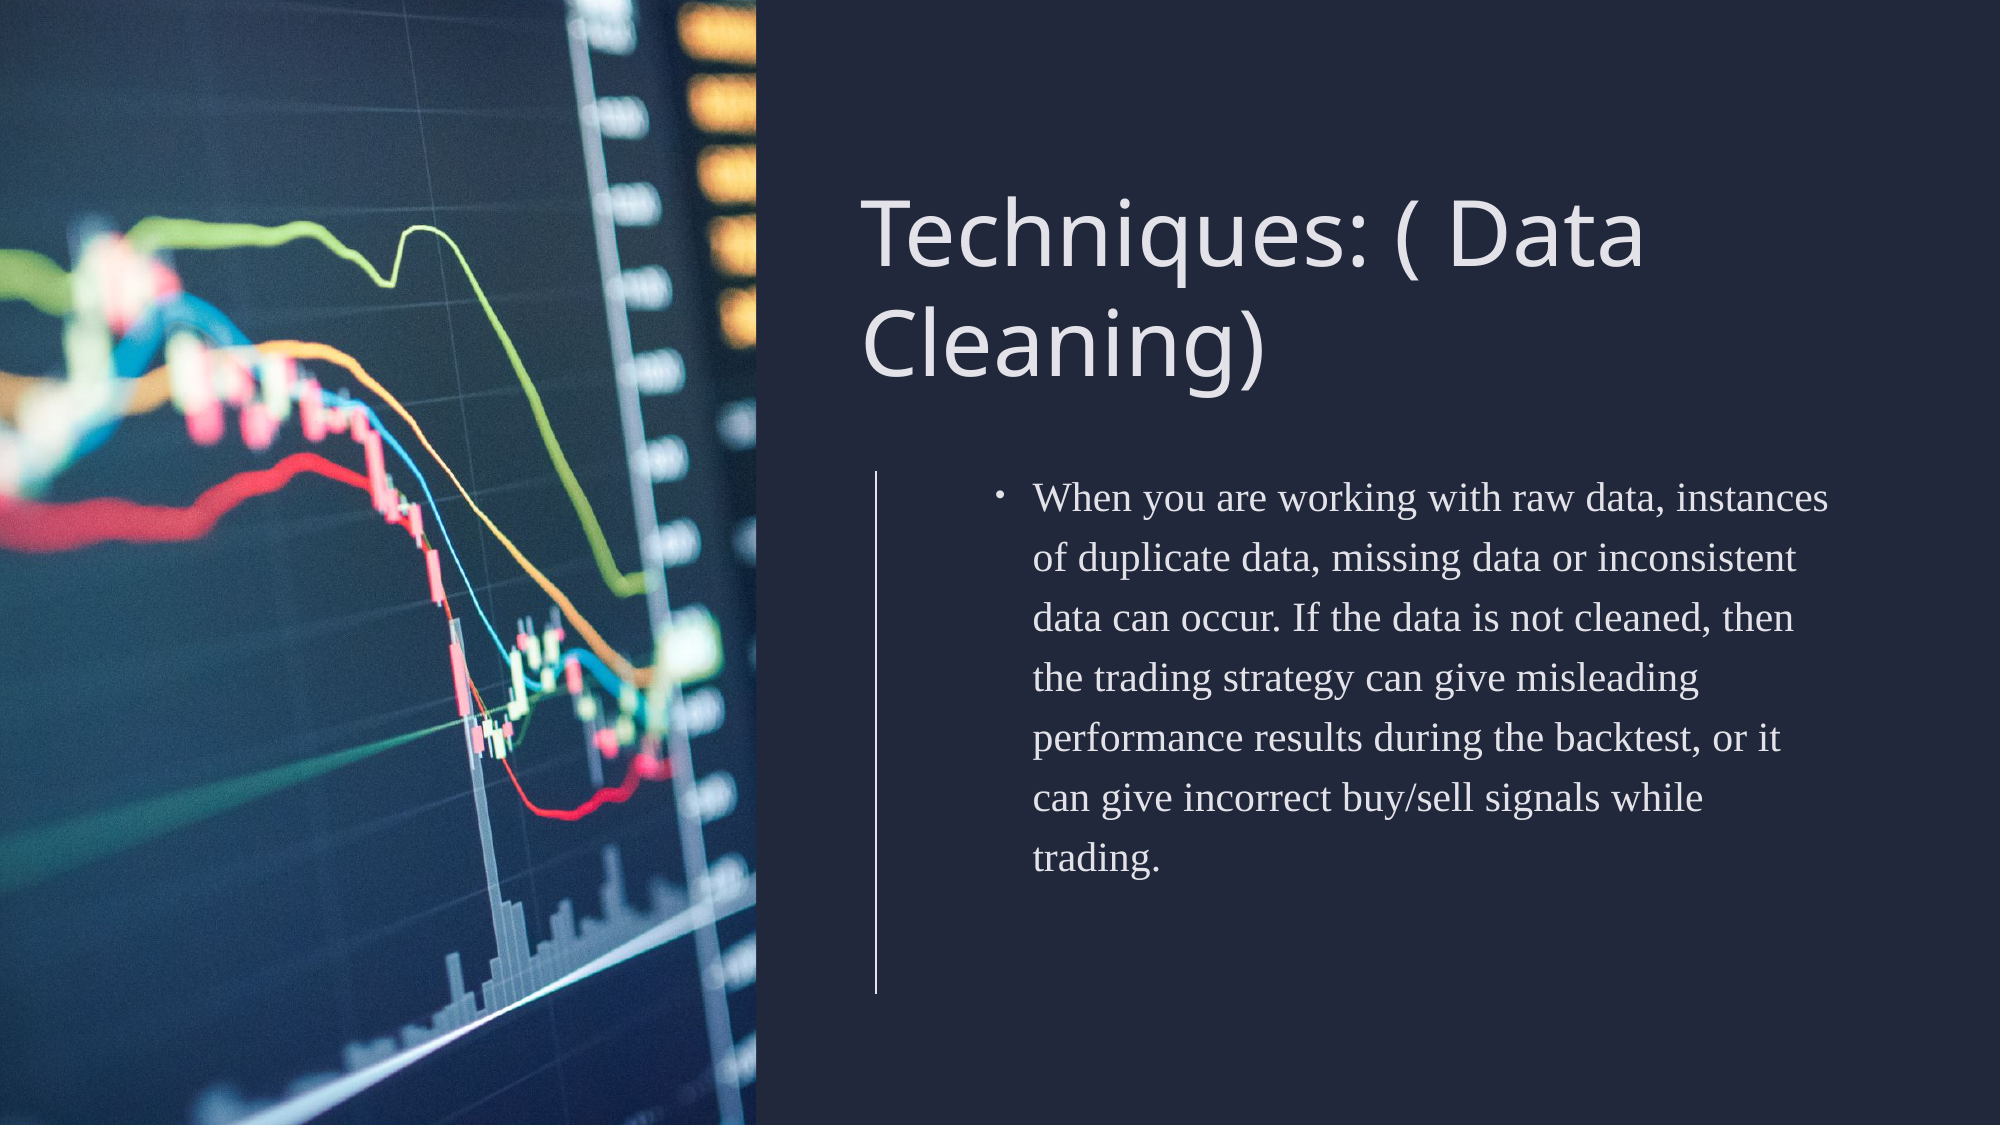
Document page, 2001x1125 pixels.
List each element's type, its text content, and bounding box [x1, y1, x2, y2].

title Techniques: ( Data Cleaning) [845, 146, 1850, 403]
list When you are working with raw data, instances of duplicate data, missing data or inconsistent data can occur. If the data is not cleaned, then the trading strategy can give misleading performance results during the backtest, or it can give incorrect buy/sell signals while trading. [980, 451, 1850, 1025]
picture [0, 0, 757, 1125]
text_box [757, 0, 2000, 1125]
